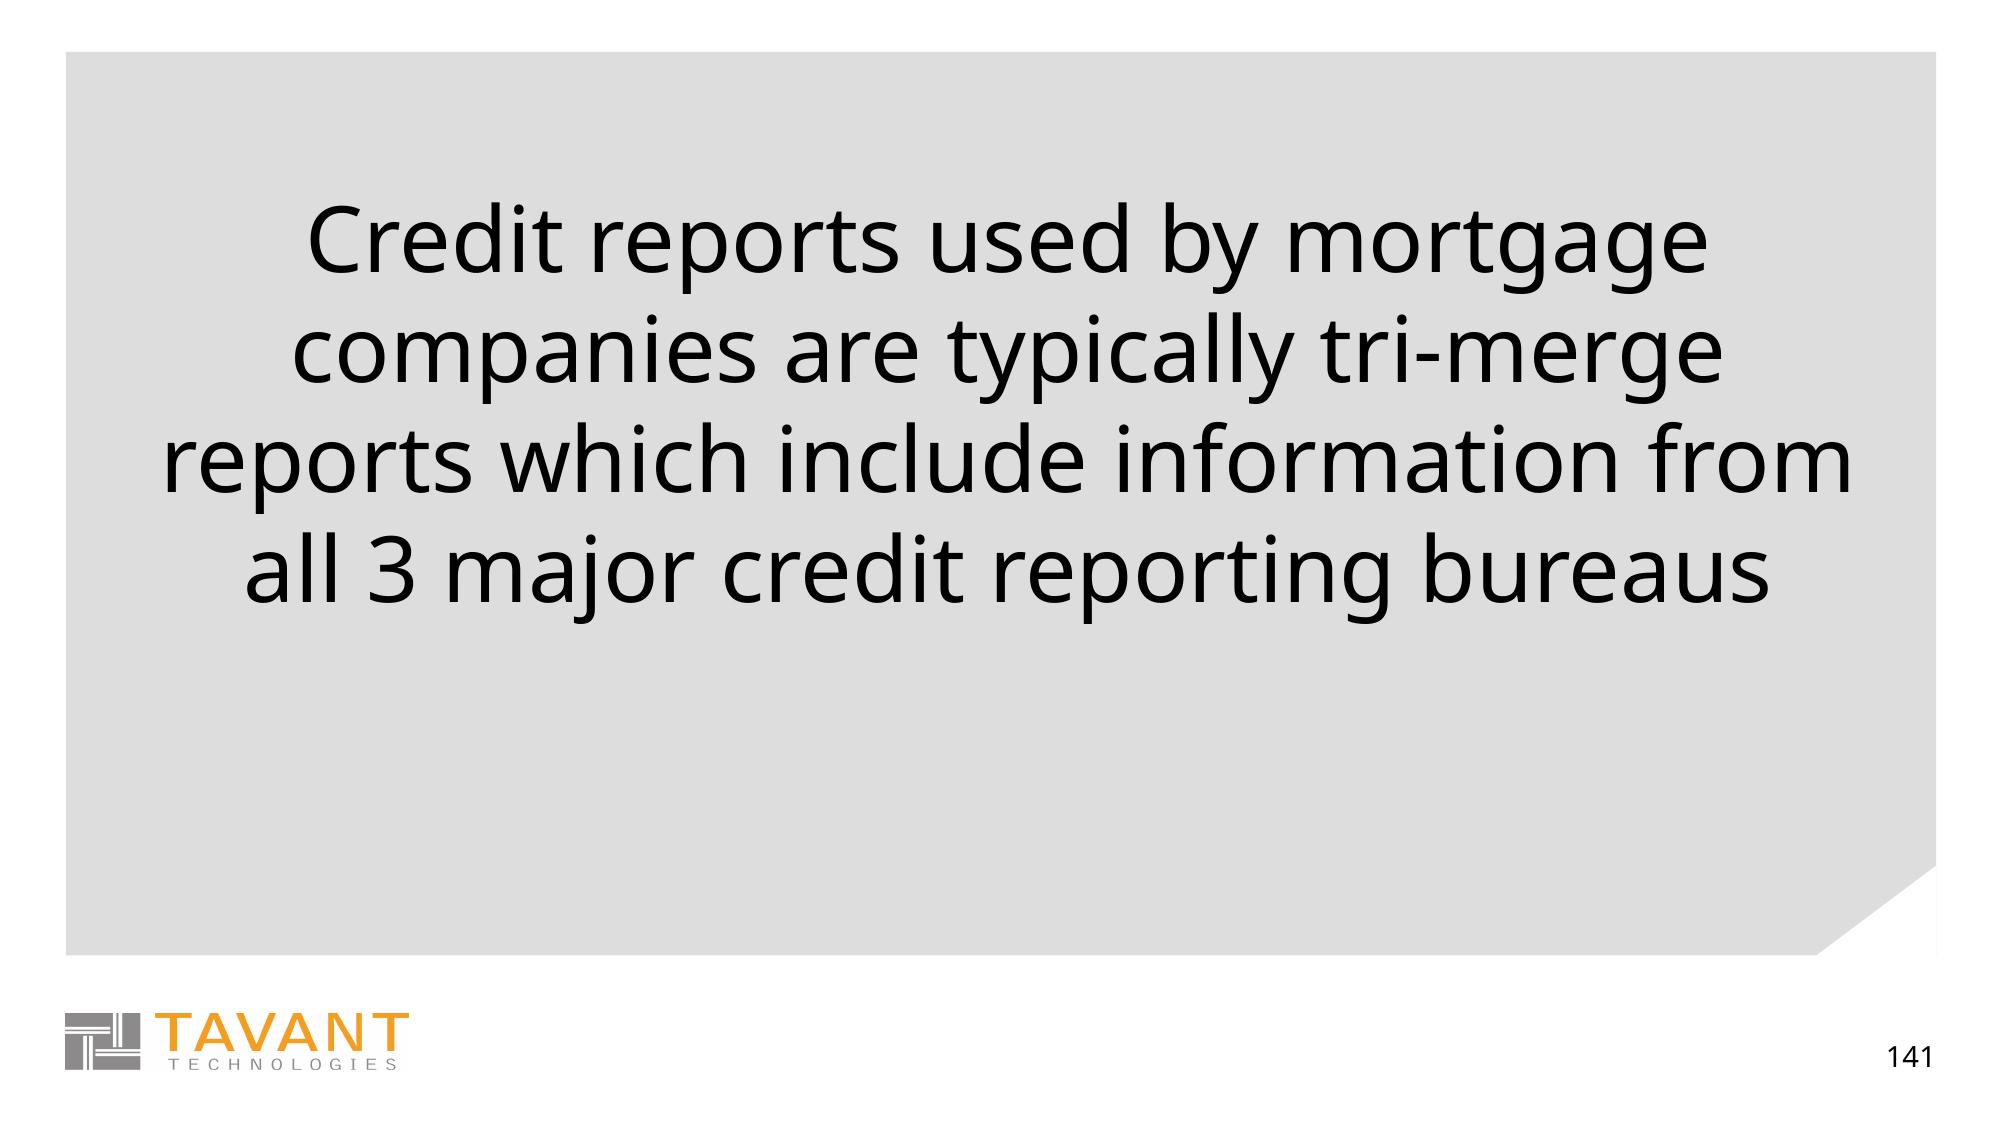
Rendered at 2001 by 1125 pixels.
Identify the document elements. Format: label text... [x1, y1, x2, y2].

picture [65, 1013, 409, 1070]
slide_number 141 [1519, 1028, 1937, 1090]
list Credit reports used by mortgage companies are typically tri-merge reports which include information from all 3 major credit reporting bureaus [159, 173, 1860, 820]
